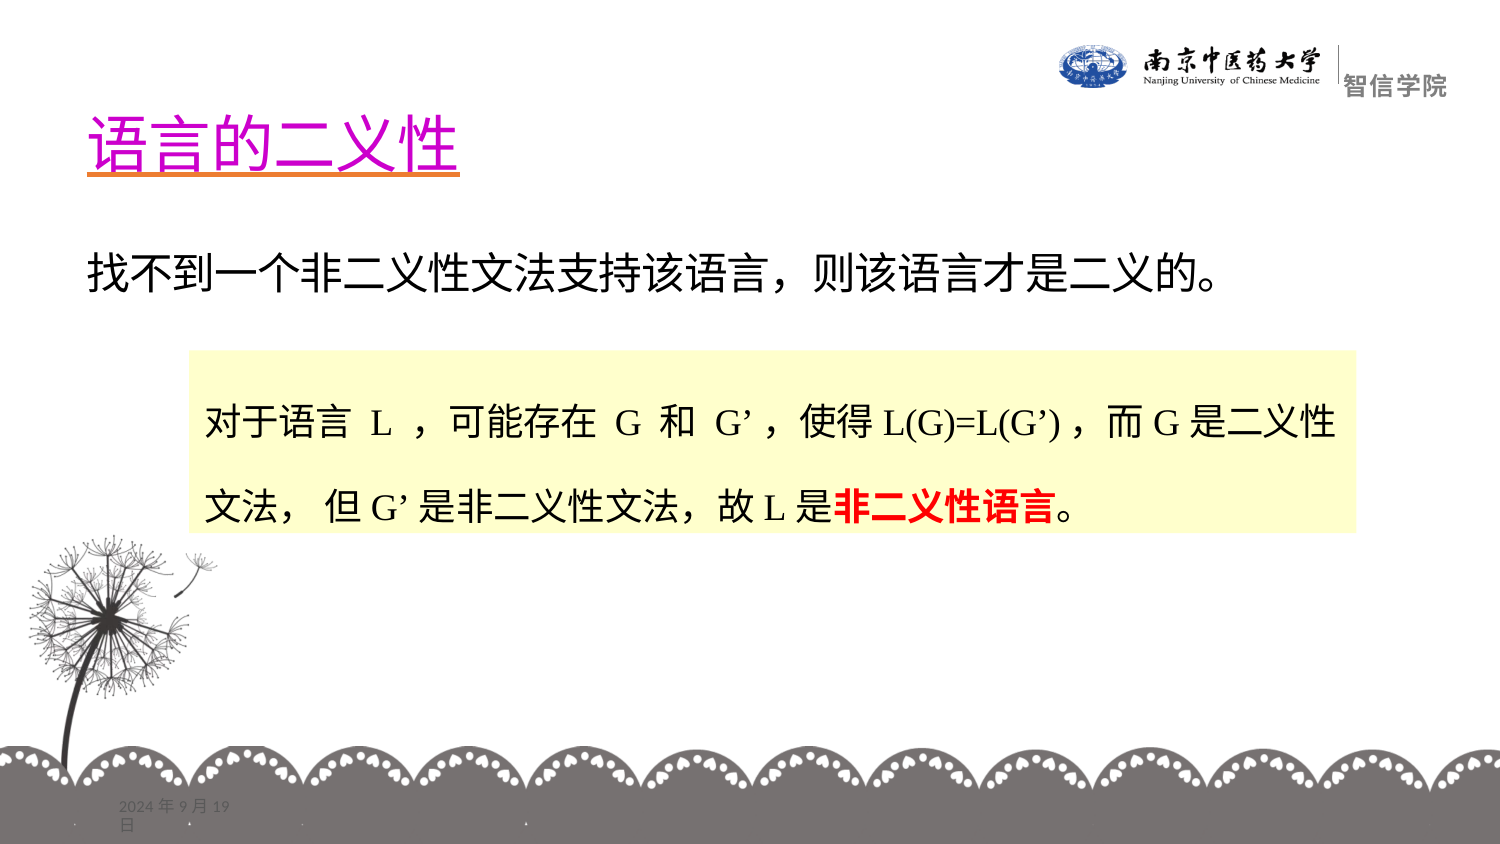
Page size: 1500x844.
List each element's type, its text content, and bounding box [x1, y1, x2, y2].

picture [0, 534, 1500, 844]
text_box 对于语言 L ，可能存在 G 和 G’，使得L(G)=L(G’)，而G是二义性文法， 但G’是非二义性文法，故L是非二义性语言。 [189, 350, 1357, 534]
text_box 智信学院 语言的二义性 找不到一个非二义性文法支持该语言，则该语言才是二义的。 [84, 43, 1468, 279]
picture [1059, 45, 1320, 88]
